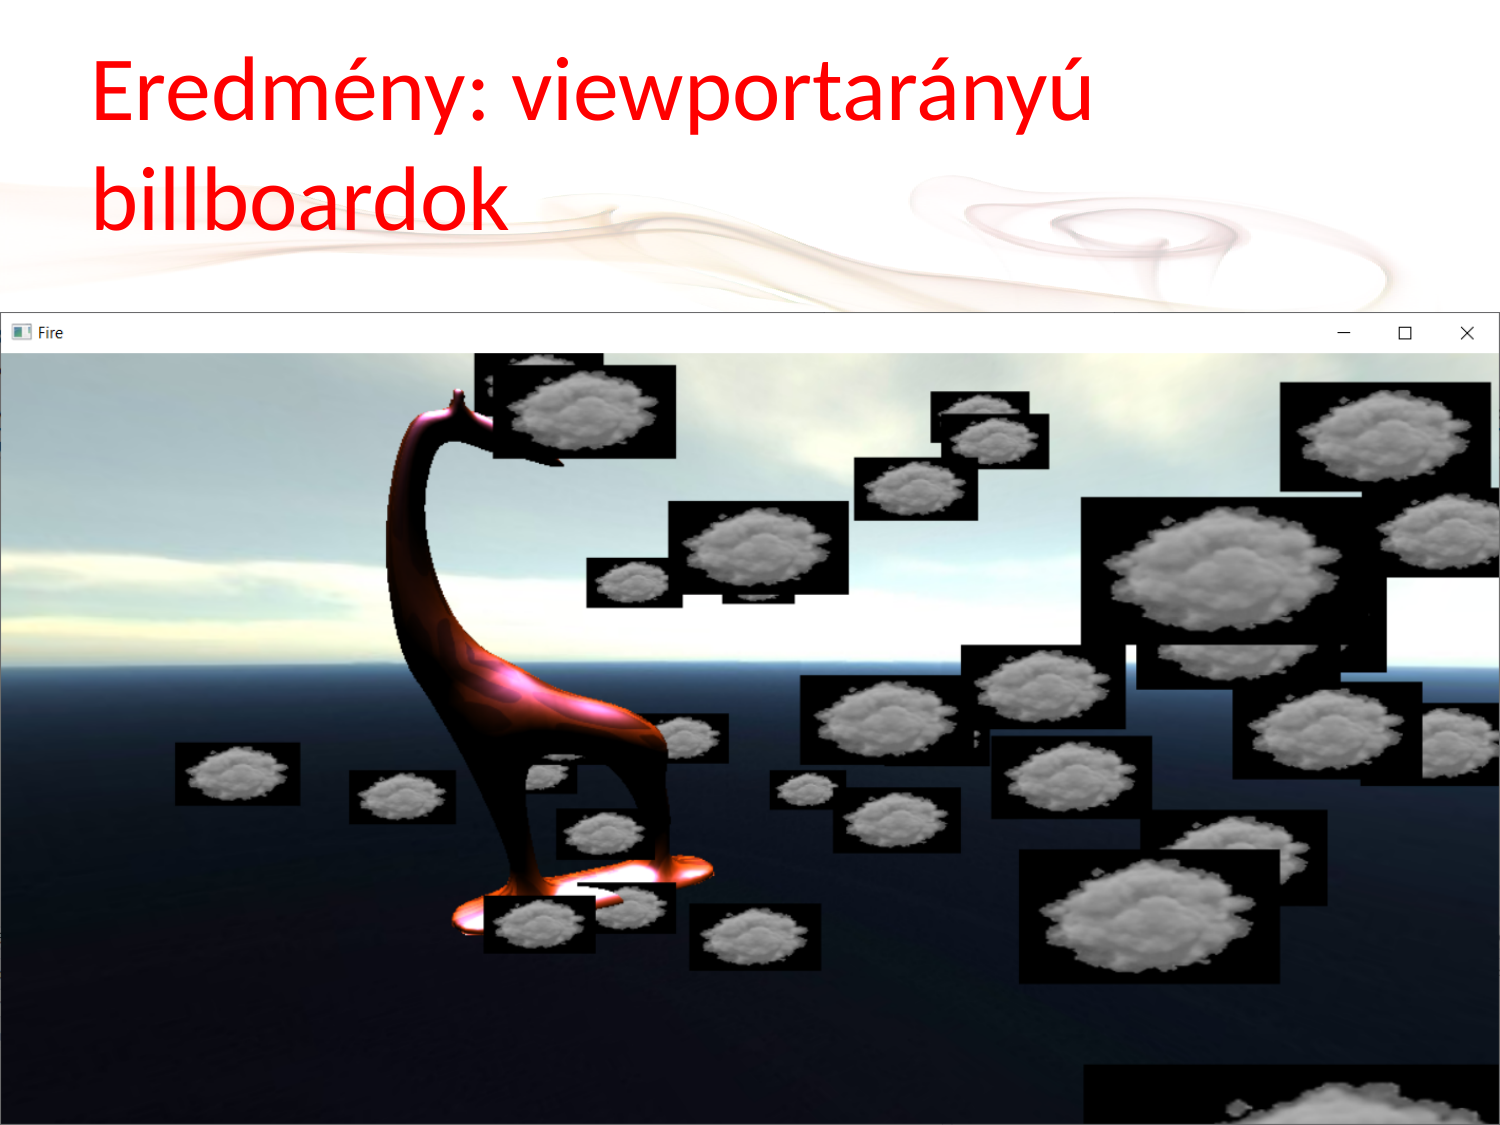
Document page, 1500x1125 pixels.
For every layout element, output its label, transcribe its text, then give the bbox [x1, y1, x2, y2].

picture [0, 312, 1500, 1125]
title Eredmény: viewportarányú billboardok [75, 45, 1425, 233]
